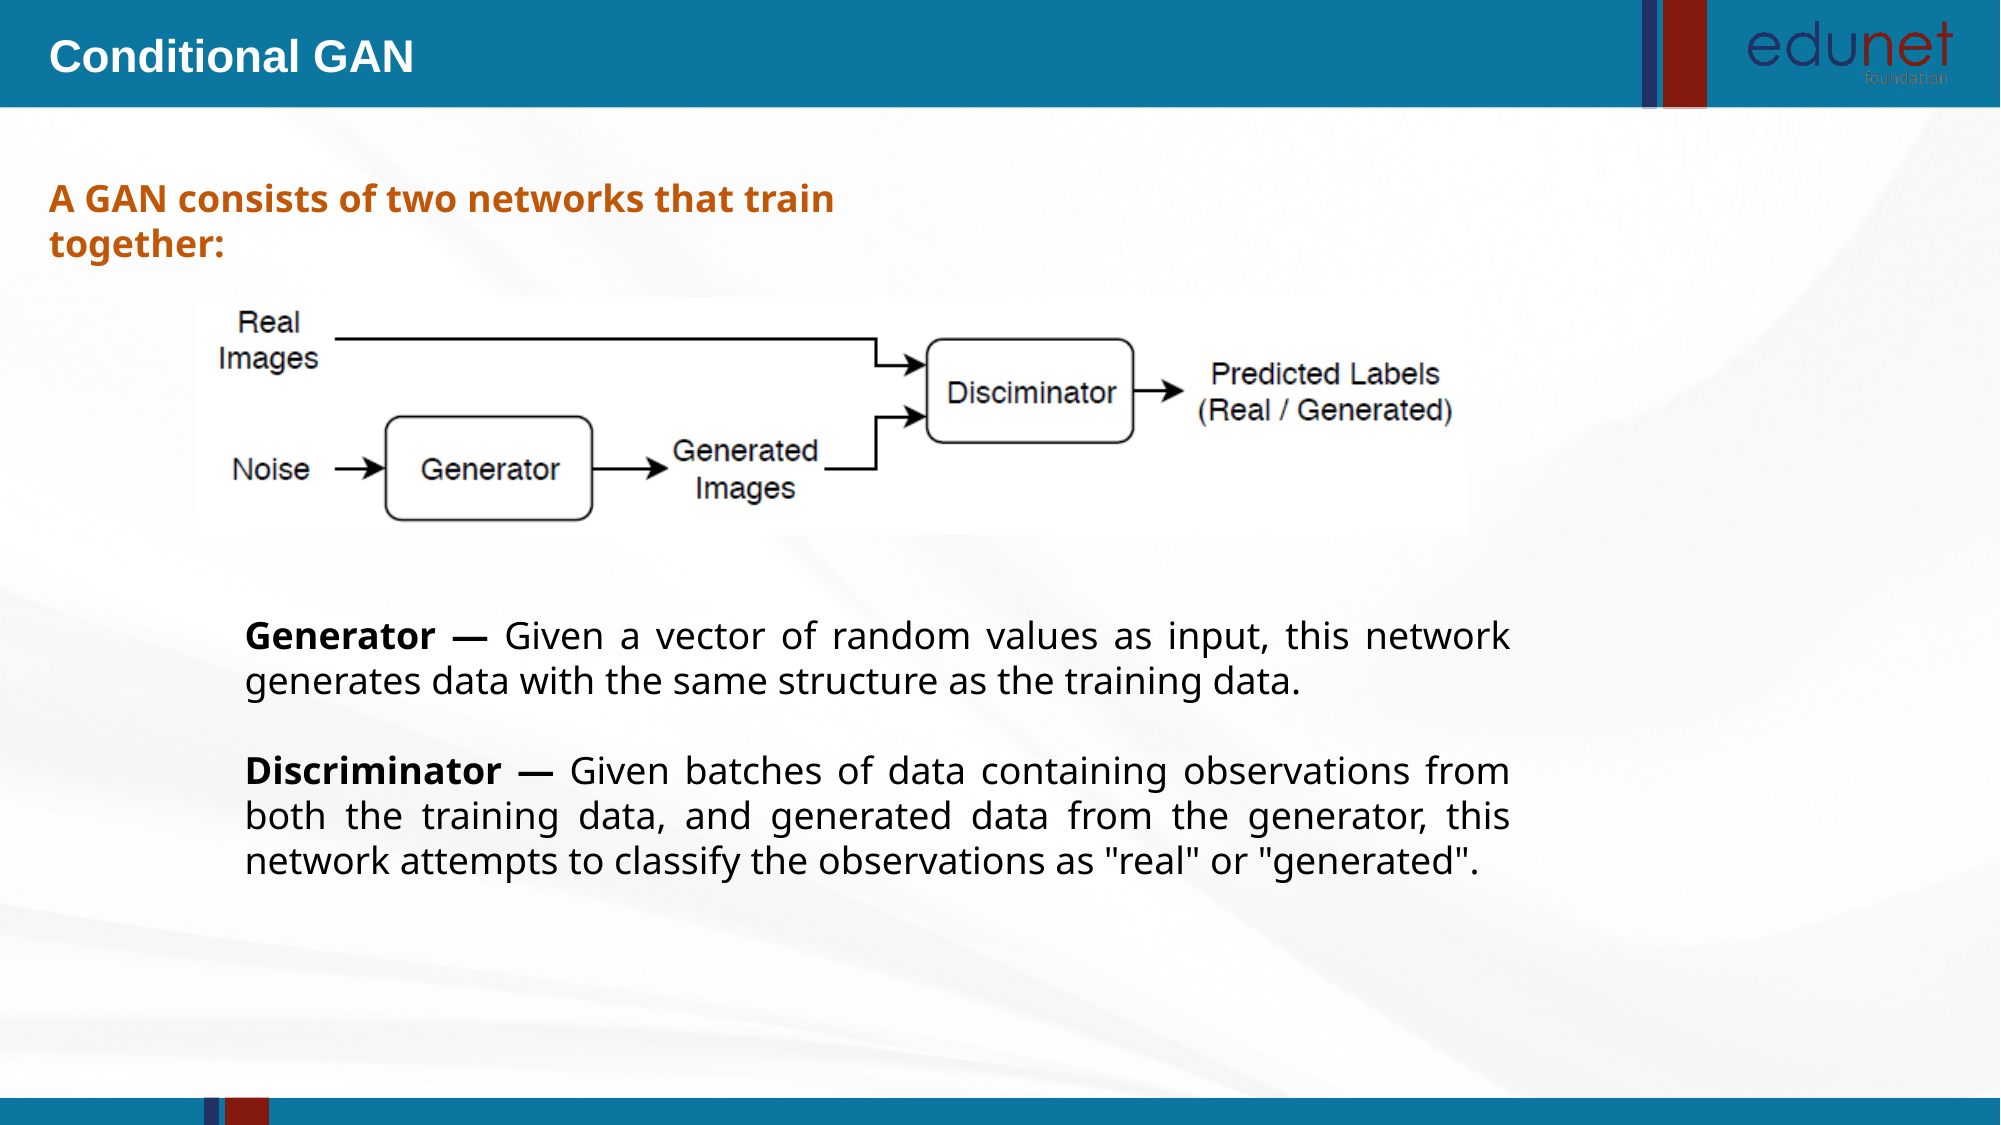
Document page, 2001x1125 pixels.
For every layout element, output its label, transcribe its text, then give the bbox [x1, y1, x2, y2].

text_box Generator — Given a vector of random values as input, this network generates data with the same structure as the training data. Discriminator — Given batches of data containing observations from both the training data, and generated data from the generator, this network attempts to classify the observations as "real" or "generated". [229, 604, 1527, 890]
text_box Conditional GAN [34, 18, 1966, 84]
picture [195, 296, 1469, 536]
text_box A GAN consists of two networks that train together: [34, 167, 1034, 273]
